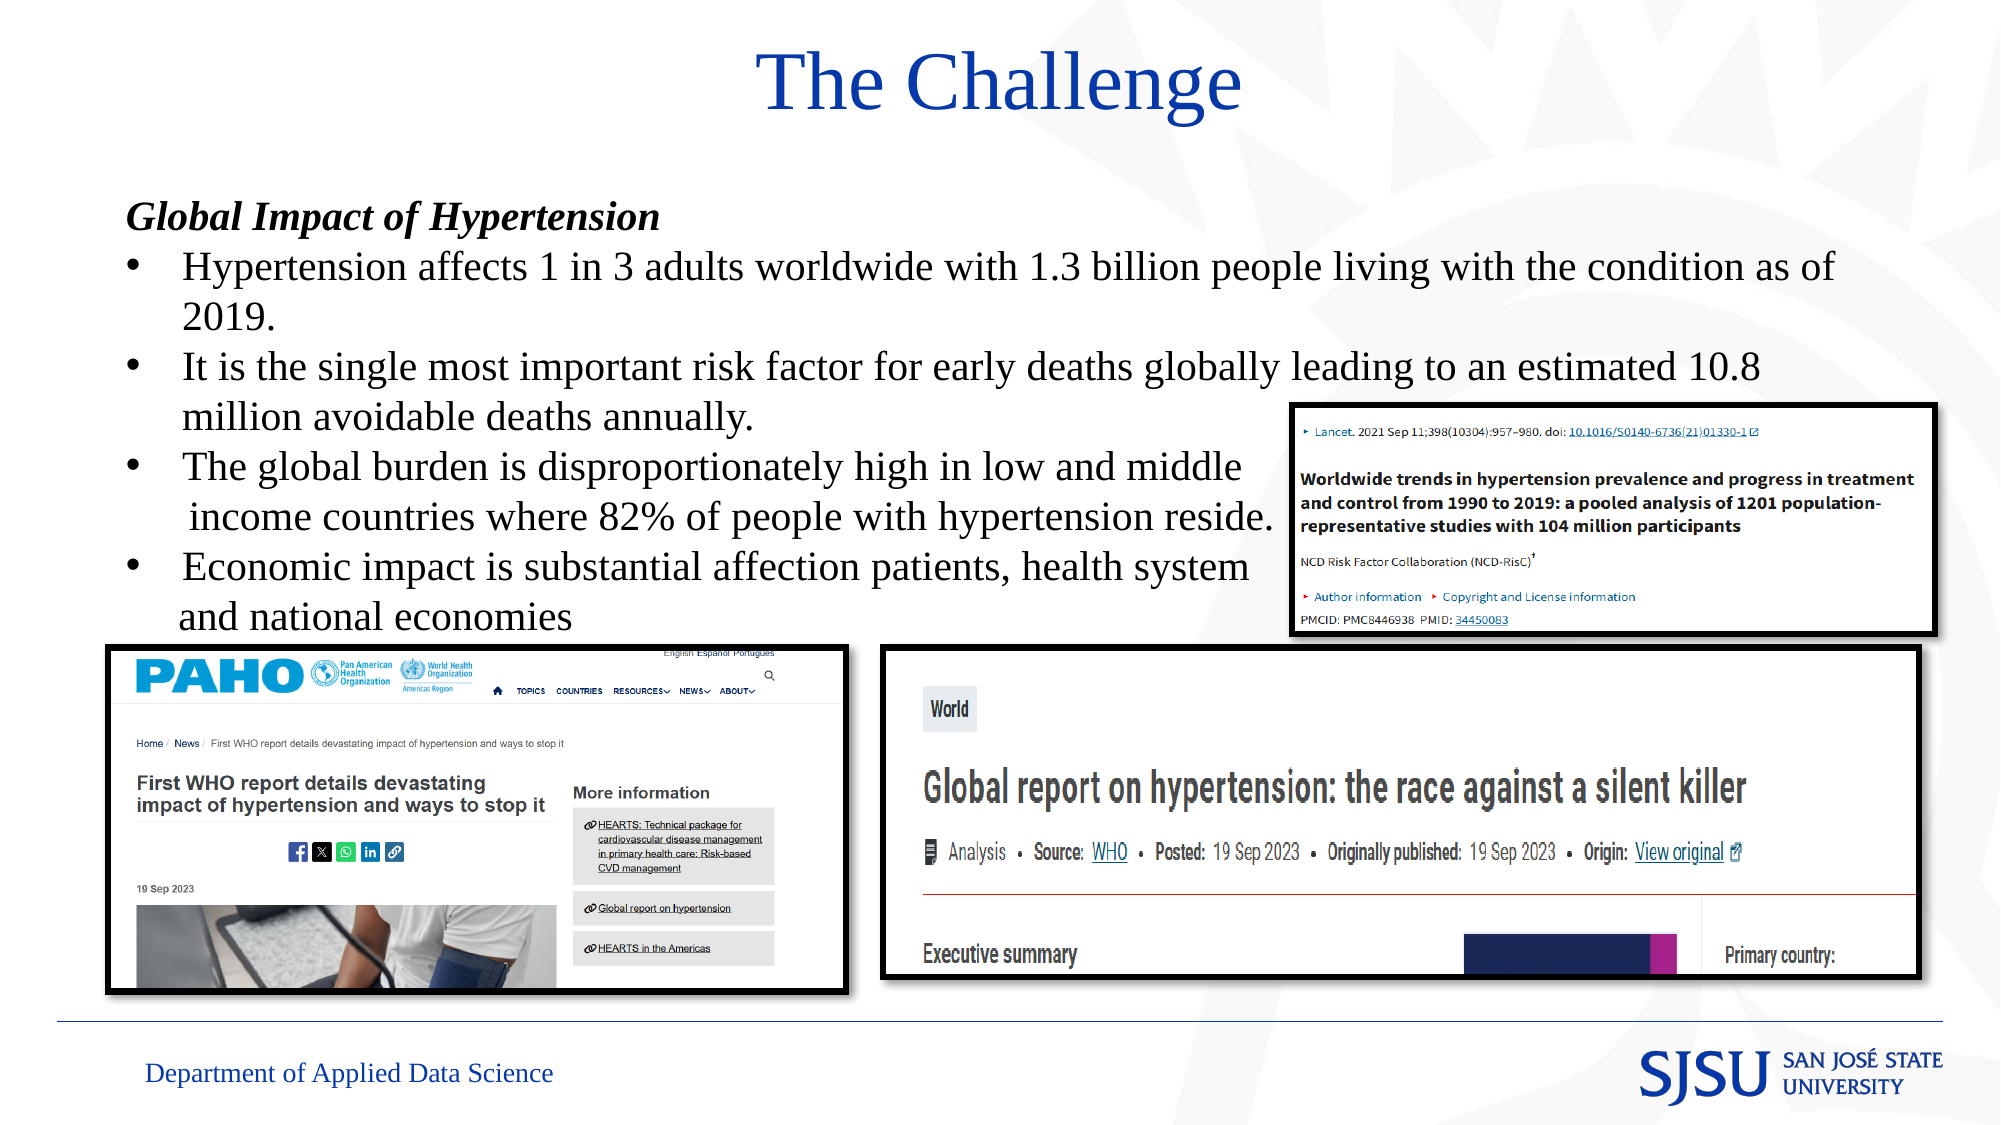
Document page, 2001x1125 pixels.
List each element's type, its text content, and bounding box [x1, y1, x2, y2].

title The Challenge [68, 10, 1932, 143]
picture [0, 0, 2001, 1125]
subtitle Department of Applied Data Science [111, 1034, 712, 1104]
text_box Global Impact of Hypertension Hypertension affects 1 in 3 adults worldwide with 1.3 billion people living with the condition as of 2019. It is the single most important risk factor for early deaths globally leading to an estimated 10.8 million avoidable deaths annually. The global burden is disproportionately high in low and middle income countries where 82% of people with hypertension reside. Economic impact is substantial affection patients, health system and national economies [111, 181, 1869, 747]
